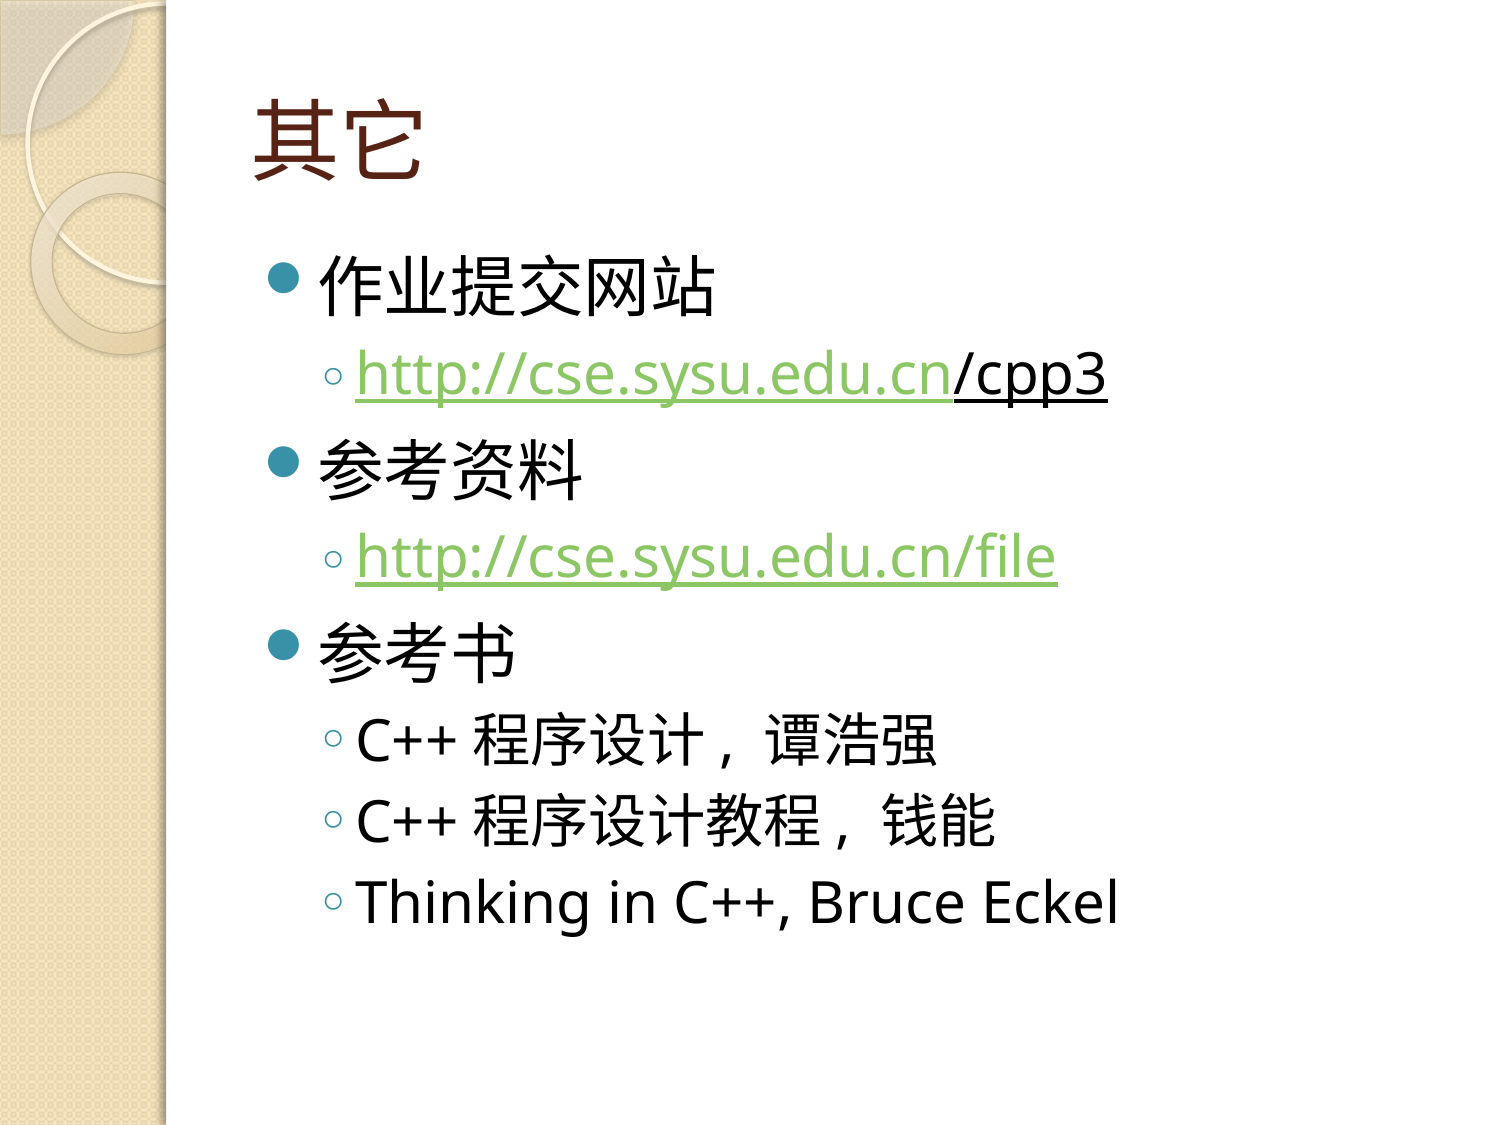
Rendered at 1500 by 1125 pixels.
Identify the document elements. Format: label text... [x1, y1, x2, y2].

list 作业提交网站 http://cse.sysu.edu.cn/cpp3 参考资料 http://cse.sysu.edu.cn/file 参考书 C++程序设计, 谭浩强 C++程序设计教程, 钱能 Thinking in C++, Bruce Eckel [235, 237, 1466, 1025]
title 其它 [235, 45, 1466, 233]
